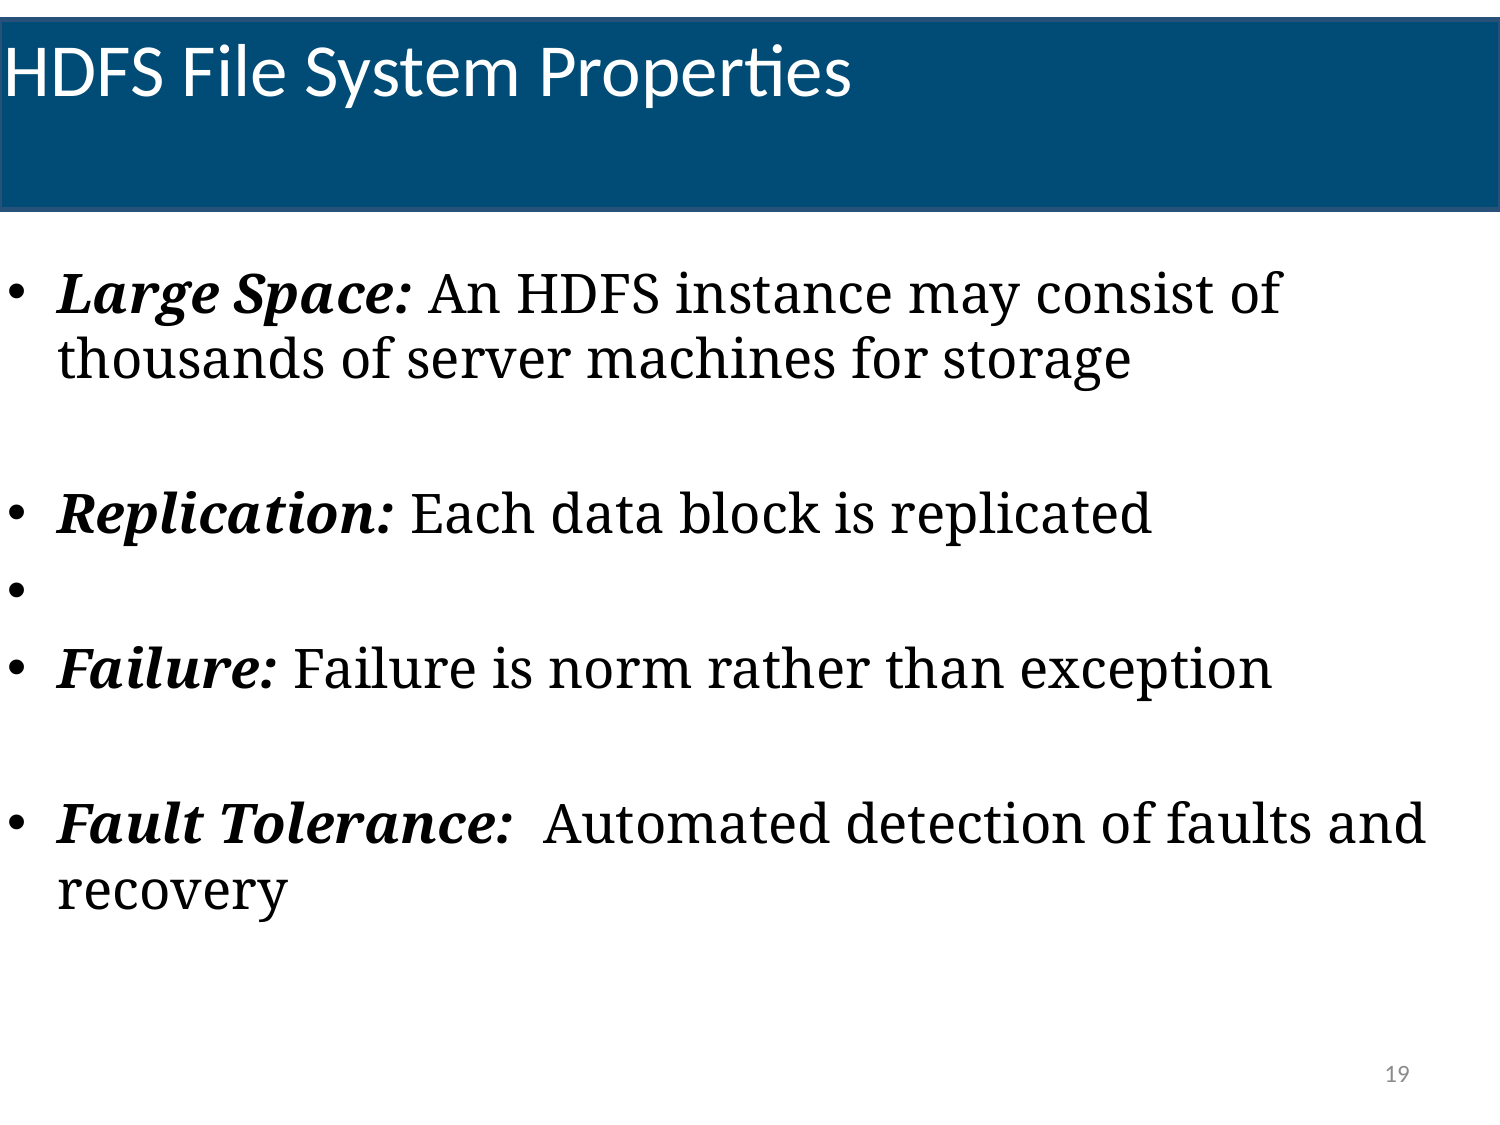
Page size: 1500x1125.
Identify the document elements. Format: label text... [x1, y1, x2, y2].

text_box HDFS File System Properties [0, 19, 1500, 210]
list Large Space: An HDFS instance may consist of thousands of server machines for storage Replication: Each data block is replicated Failure: Failure is norm rather than exception Fault Tolerance: Automated detection of faults and recovery [0, 250, 1456, 936]
slide_number 19 [1074, 1042, 1426, 1104]
